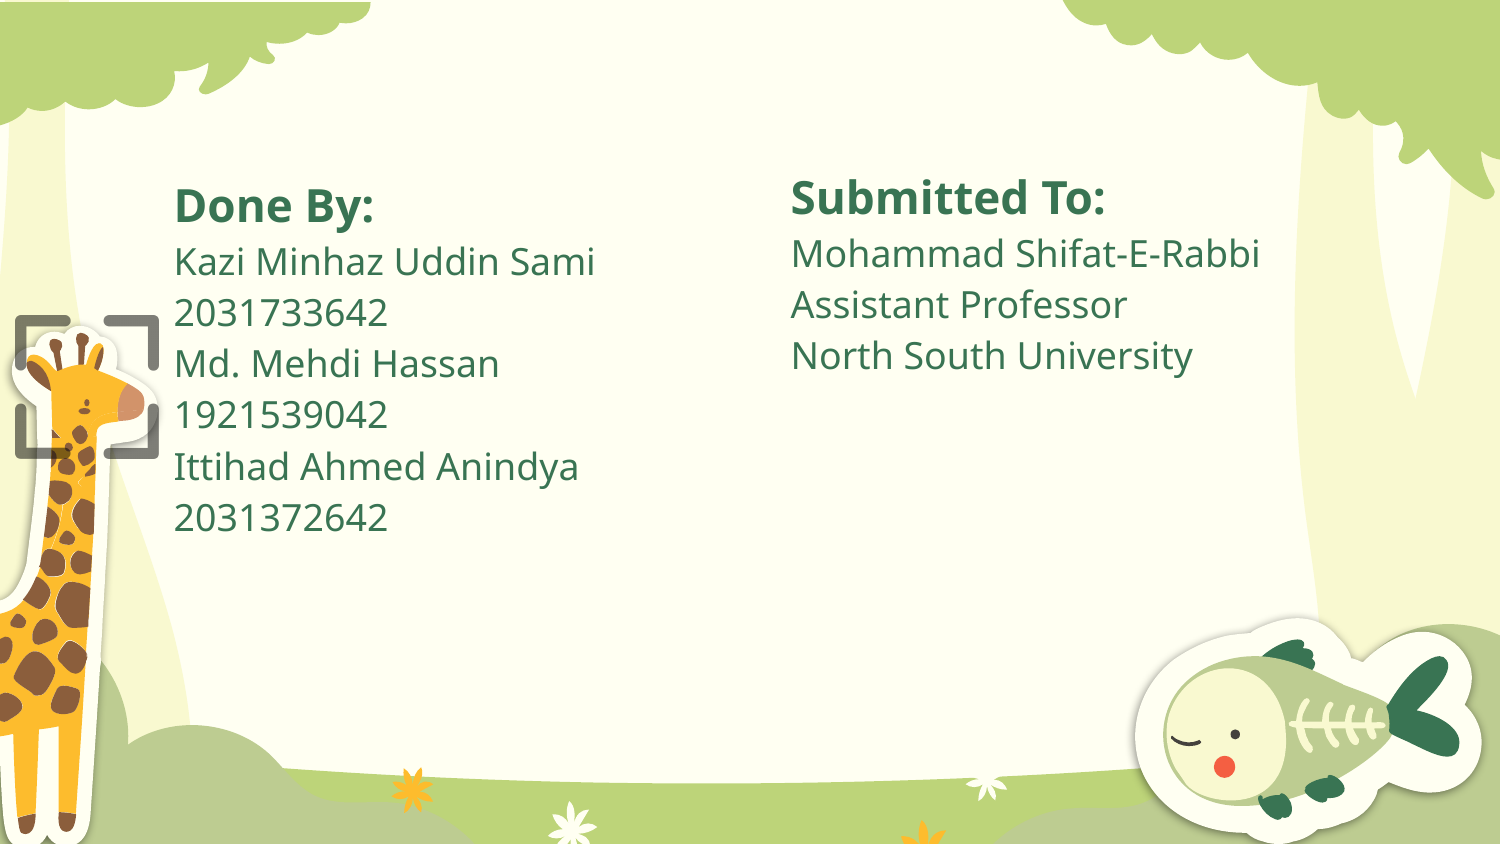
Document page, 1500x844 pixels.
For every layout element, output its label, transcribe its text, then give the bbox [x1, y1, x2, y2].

text_box [901, 820, 947, 844]
text_box [1062, 0, 1500, 200]
text_box [547, 801, 598, 844]
text_box Submitted To: Mohammad Shifat-E-Rabbi Assistant Professor North South University [775, 145, 1394, 583]
text_box [0, 2, 371, 126]
text_box [391, 767, 434, 814]
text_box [0, 325, 159, 844]
picture [14, 315, 159, 459]
text_box Done By: Kazi Minhaz Uddin Sami 2031733642 Md. Mehdi Hassan 1921539042 Ittihad Ahmed Anindya 2031372642 [158, 153, 777, 590]
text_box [1134, 617, 1482, 844]
text_box [965, 755, 1008, 802]
